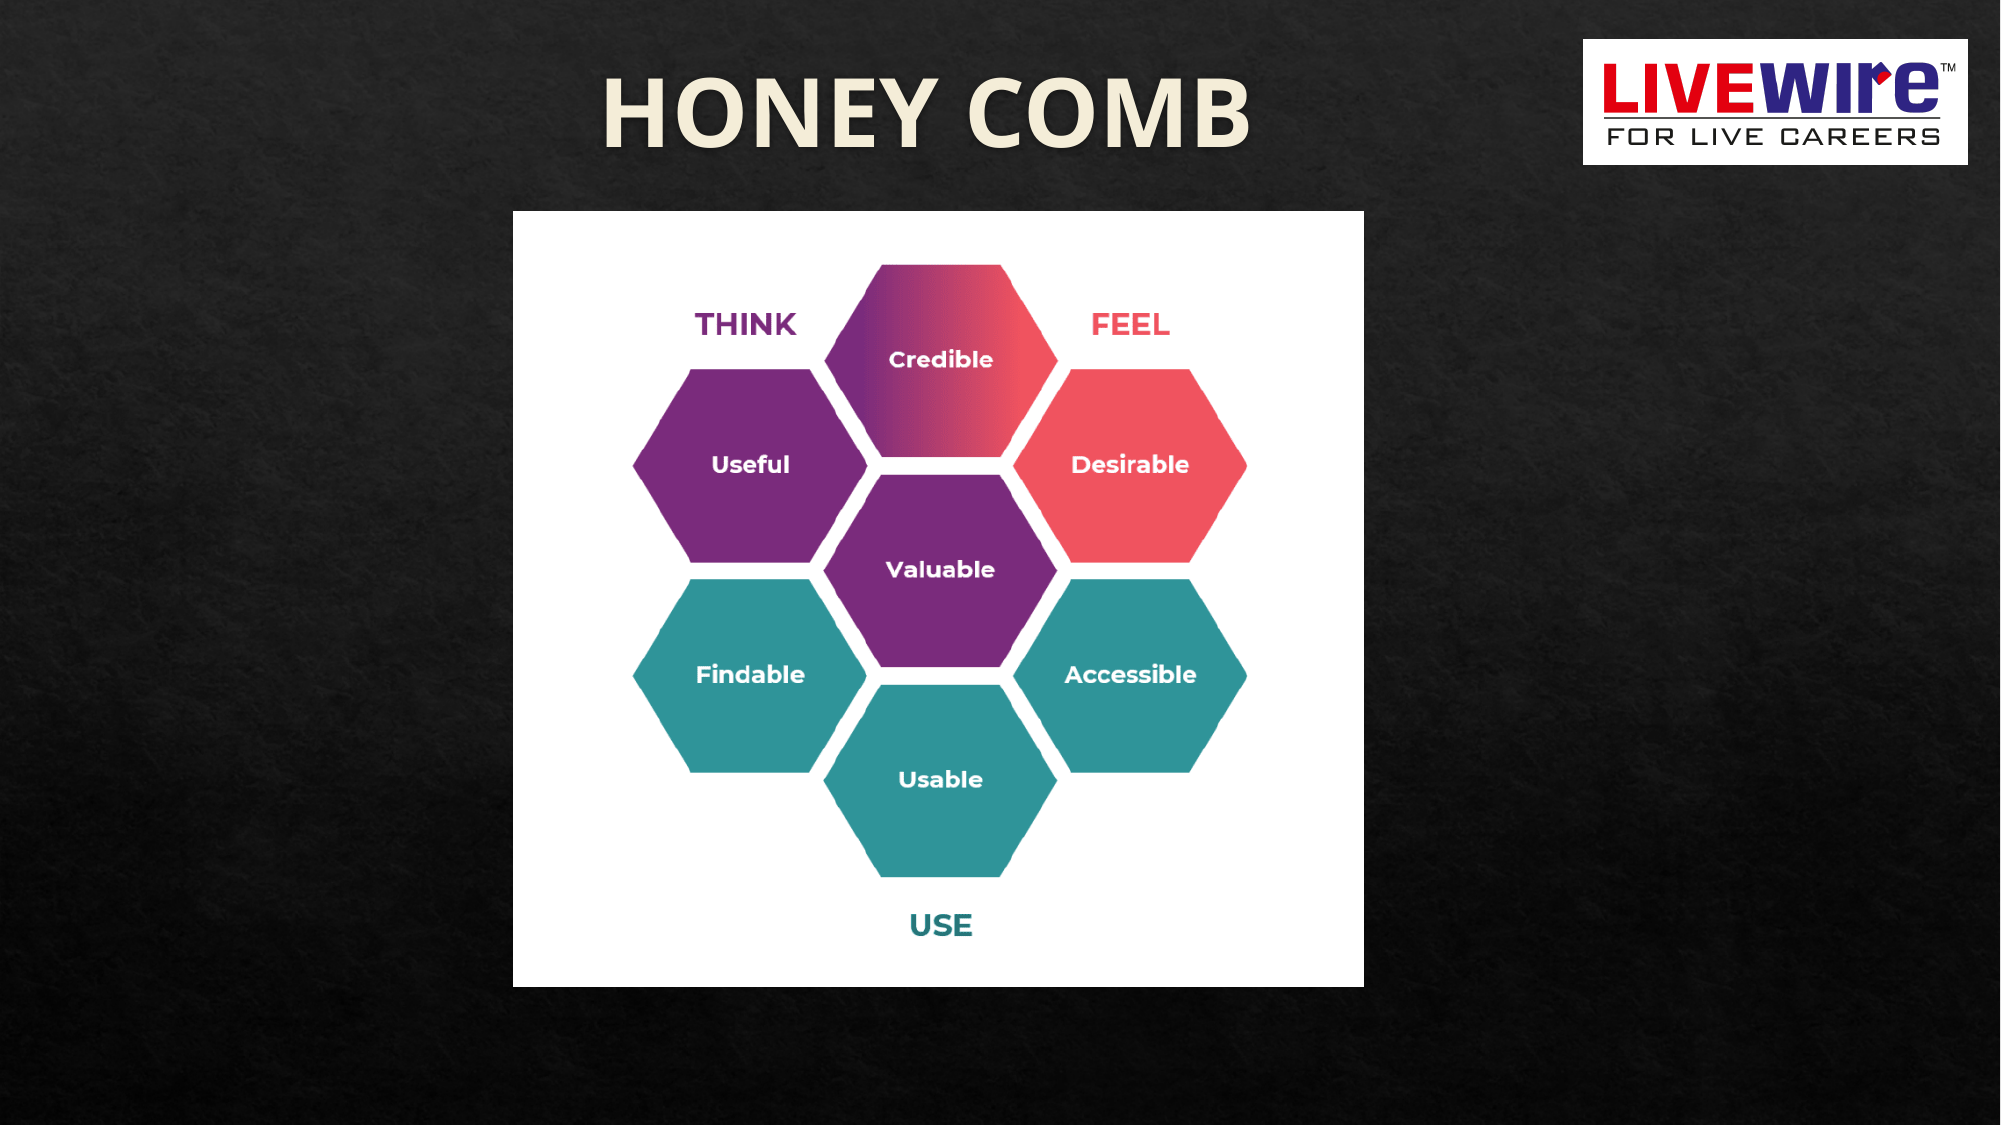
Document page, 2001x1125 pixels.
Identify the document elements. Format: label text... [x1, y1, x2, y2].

picture [512, 211, 1364, 987]
title HONEY COMB [77, 13, 1776, 221]
picture [1583, 39, 1969, 166]
